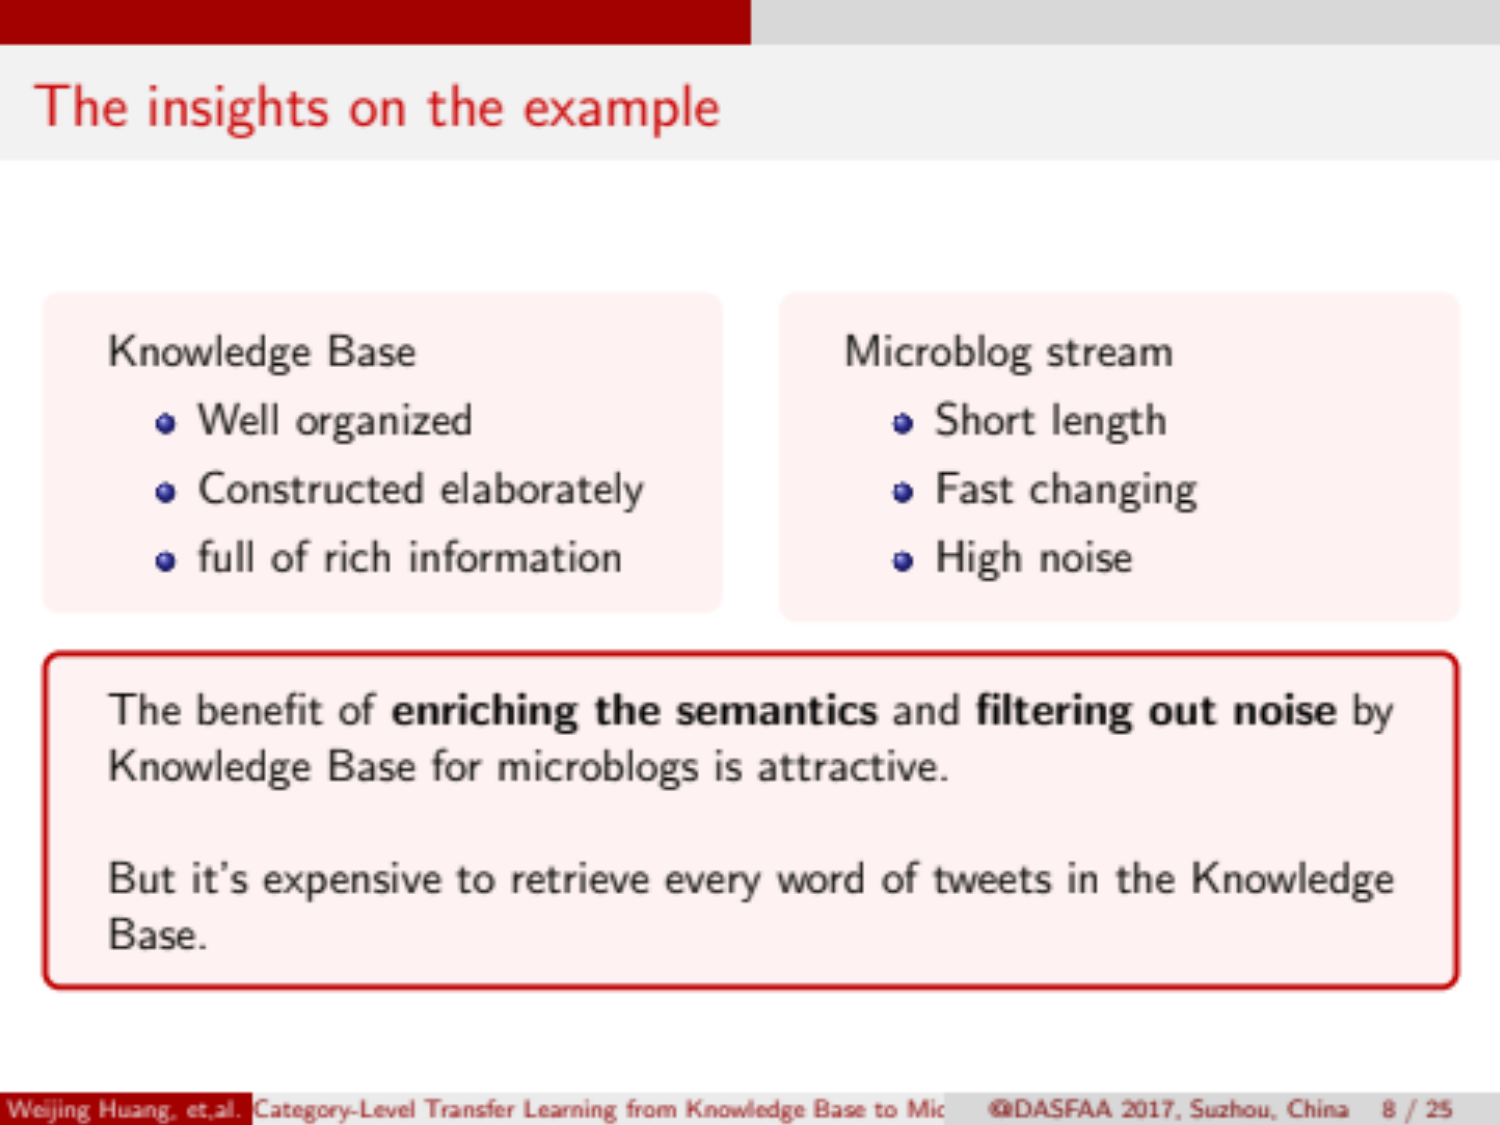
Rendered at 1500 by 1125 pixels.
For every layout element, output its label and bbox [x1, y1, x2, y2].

list [0, 0, 1500, 1125]
